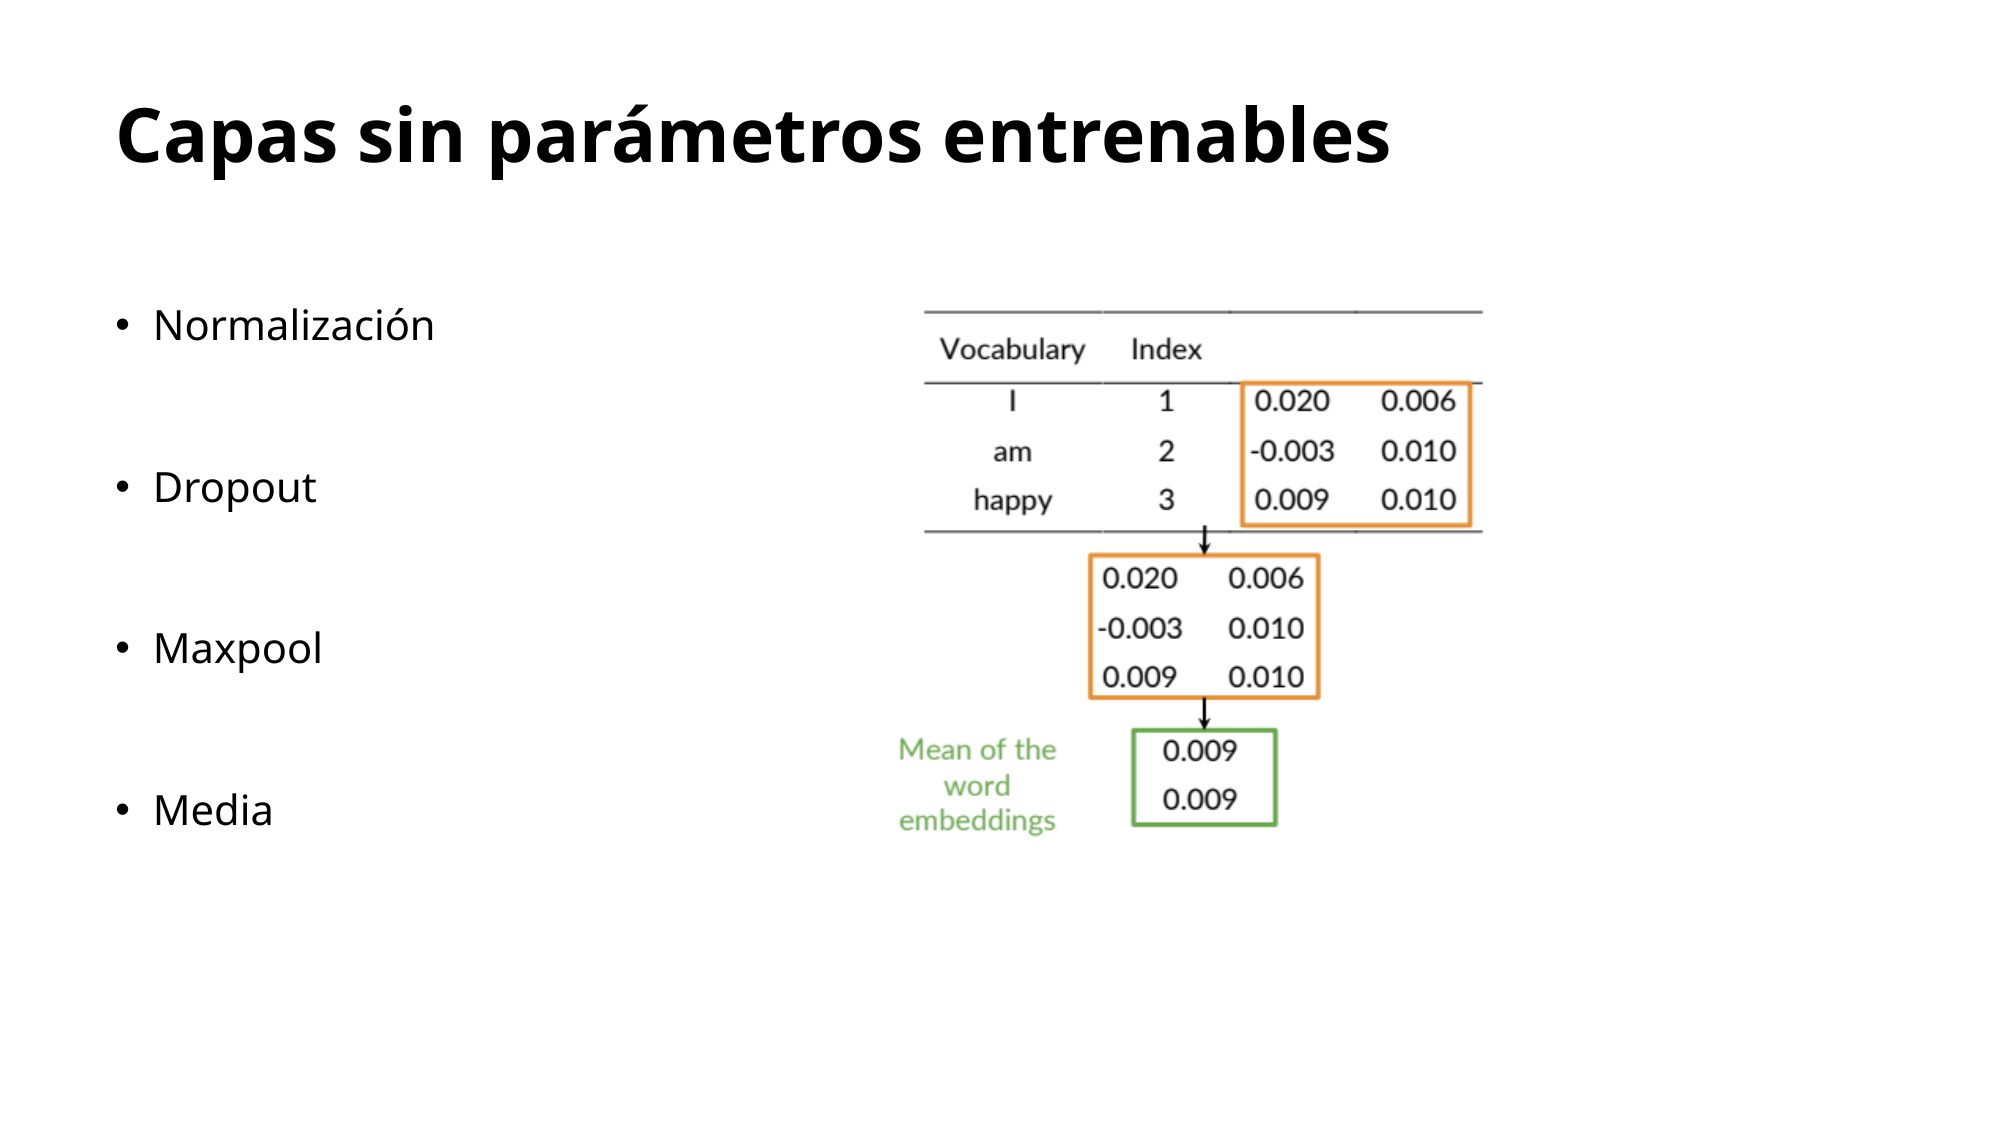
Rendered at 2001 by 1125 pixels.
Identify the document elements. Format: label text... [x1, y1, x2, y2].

list Normalización Dropout Maxpool Media [100, 281, 1849, 1035]
title Capas sin parámetros entrenables [100, 90, 1849, 276]
picture [893, 281, 1496, 874]
